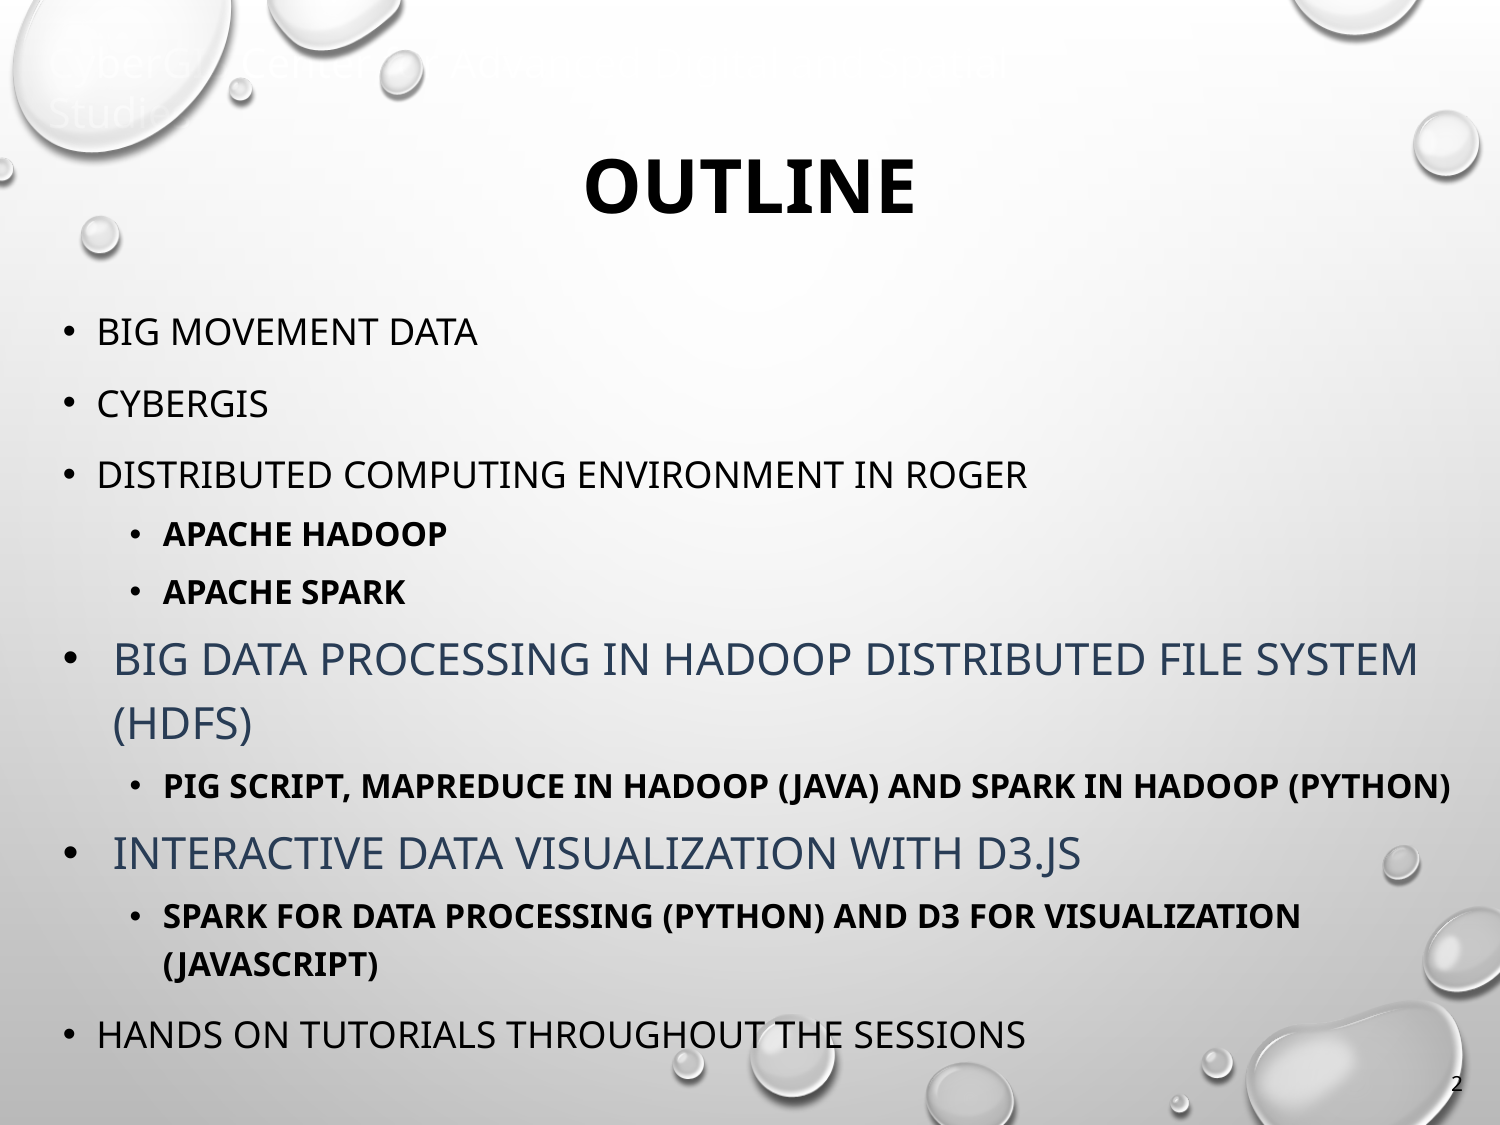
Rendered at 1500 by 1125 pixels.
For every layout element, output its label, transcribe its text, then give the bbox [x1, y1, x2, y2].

title Outline [75, 134, 1425, 245]
slide_number 2 [1391, 1042, 1478, 1103]
picture [0, 0, 1500, 1125]
list Big Movement Data CyberGIS Distributed computing environment in ROGER Apache Hadoop Apache Spark Big Data processing in Hadoop Distributed File System (HDFS) Pig script, MapReduce in Hadoop (Java) and Spark in Hadoop (Python) Interactive data visualization with D3.js Spark for data processing (Python) and D3 for visualization (JavaScript) Hands on tutorials throughout the sessions [47, 291, 1473, 1080]
